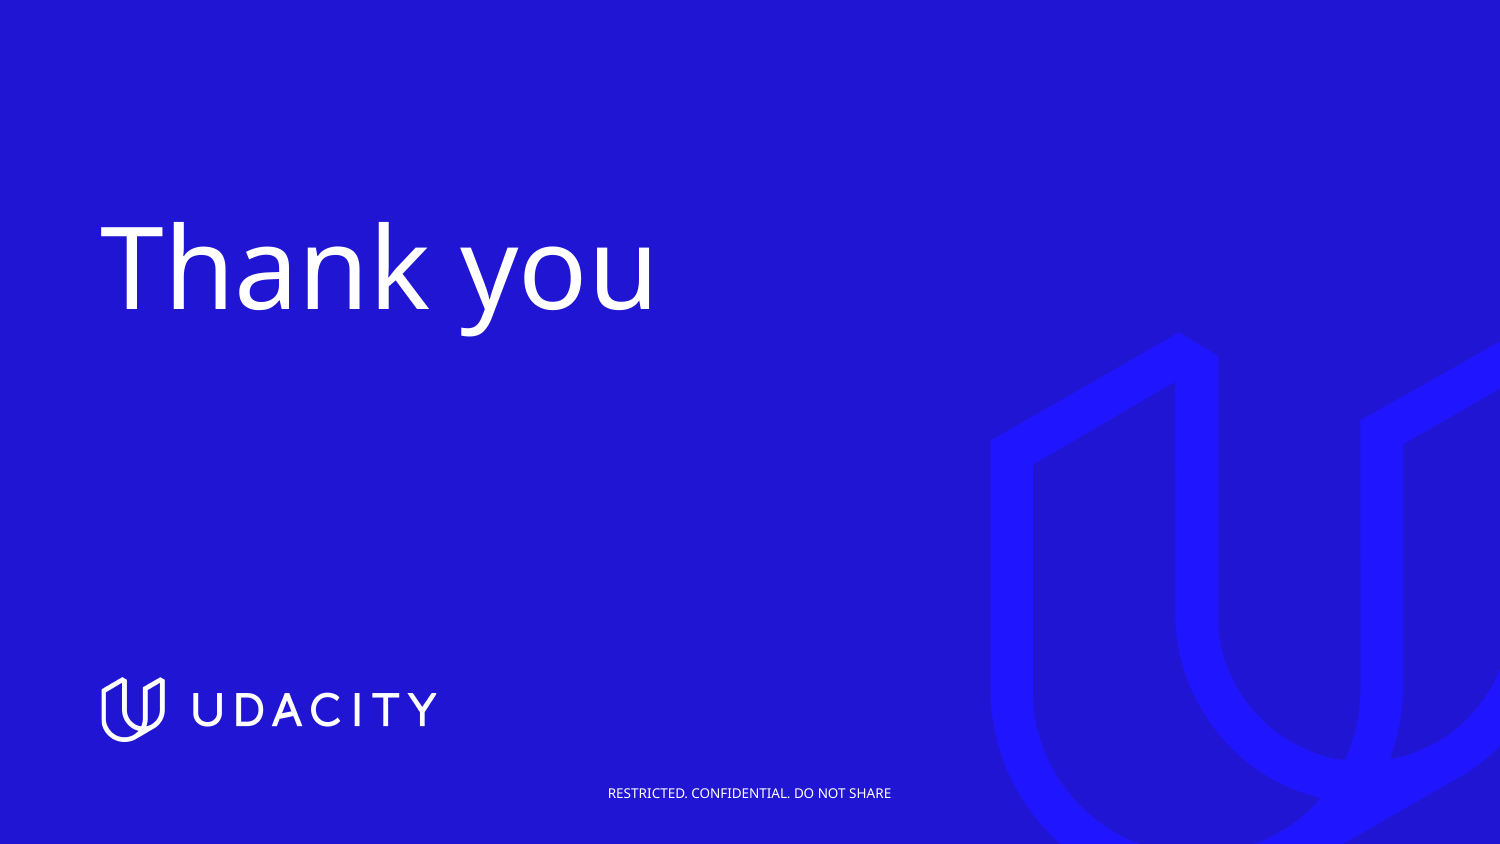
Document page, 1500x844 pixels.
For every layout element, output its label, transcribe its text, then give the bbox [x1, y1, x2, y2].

title Thank you [100, 161, 1119, 365]
picture [0, 0, 1500, 844]
